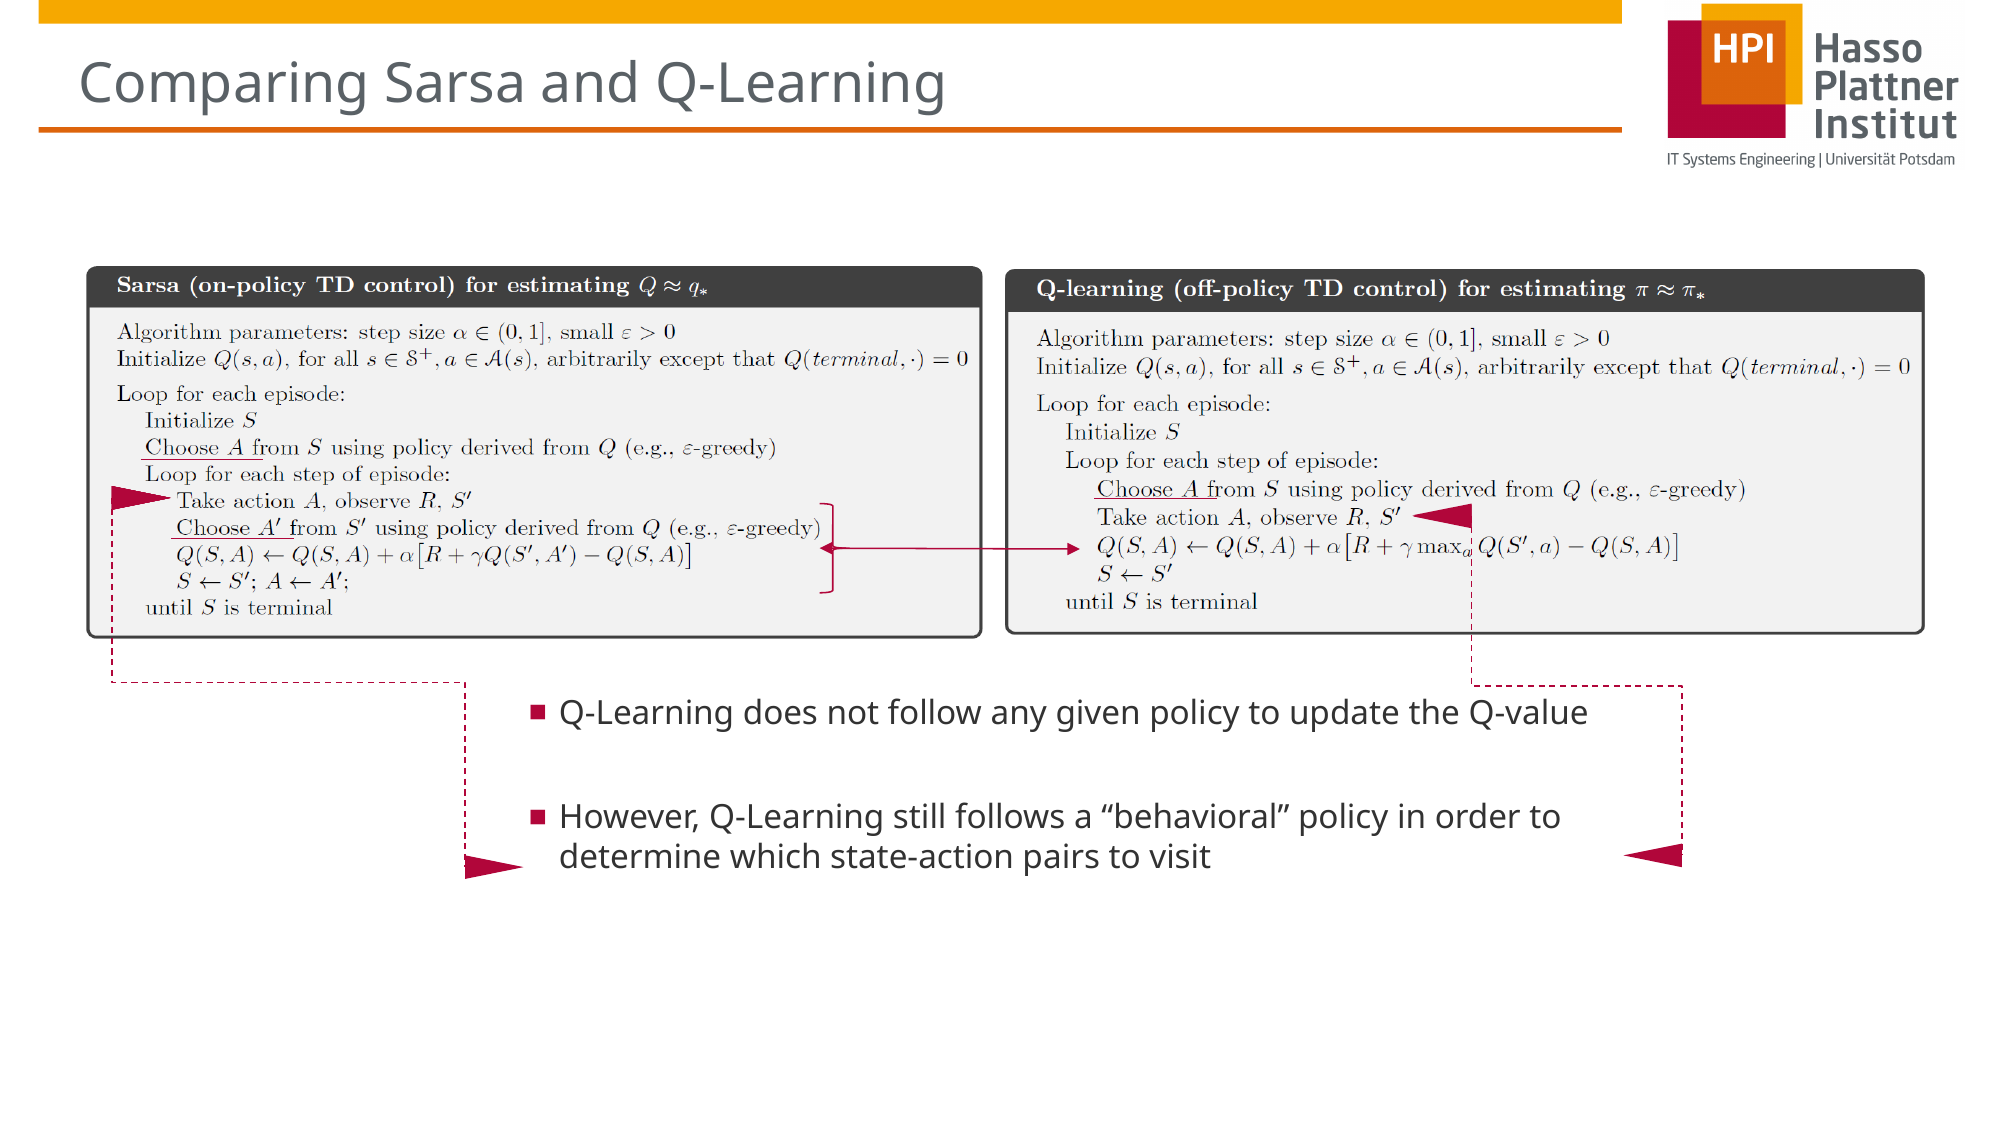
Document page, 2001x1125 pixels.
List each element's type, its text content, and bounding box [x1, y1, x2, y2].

title Comparing Sarsa and Q-Learning [78, 23, 1583, 115]
picture [1664, 0, 1965, 170]
picture [1000, 261, 1933, 644]
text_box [111, 485, 1683, 910]
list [78, 261, 988, 644]
